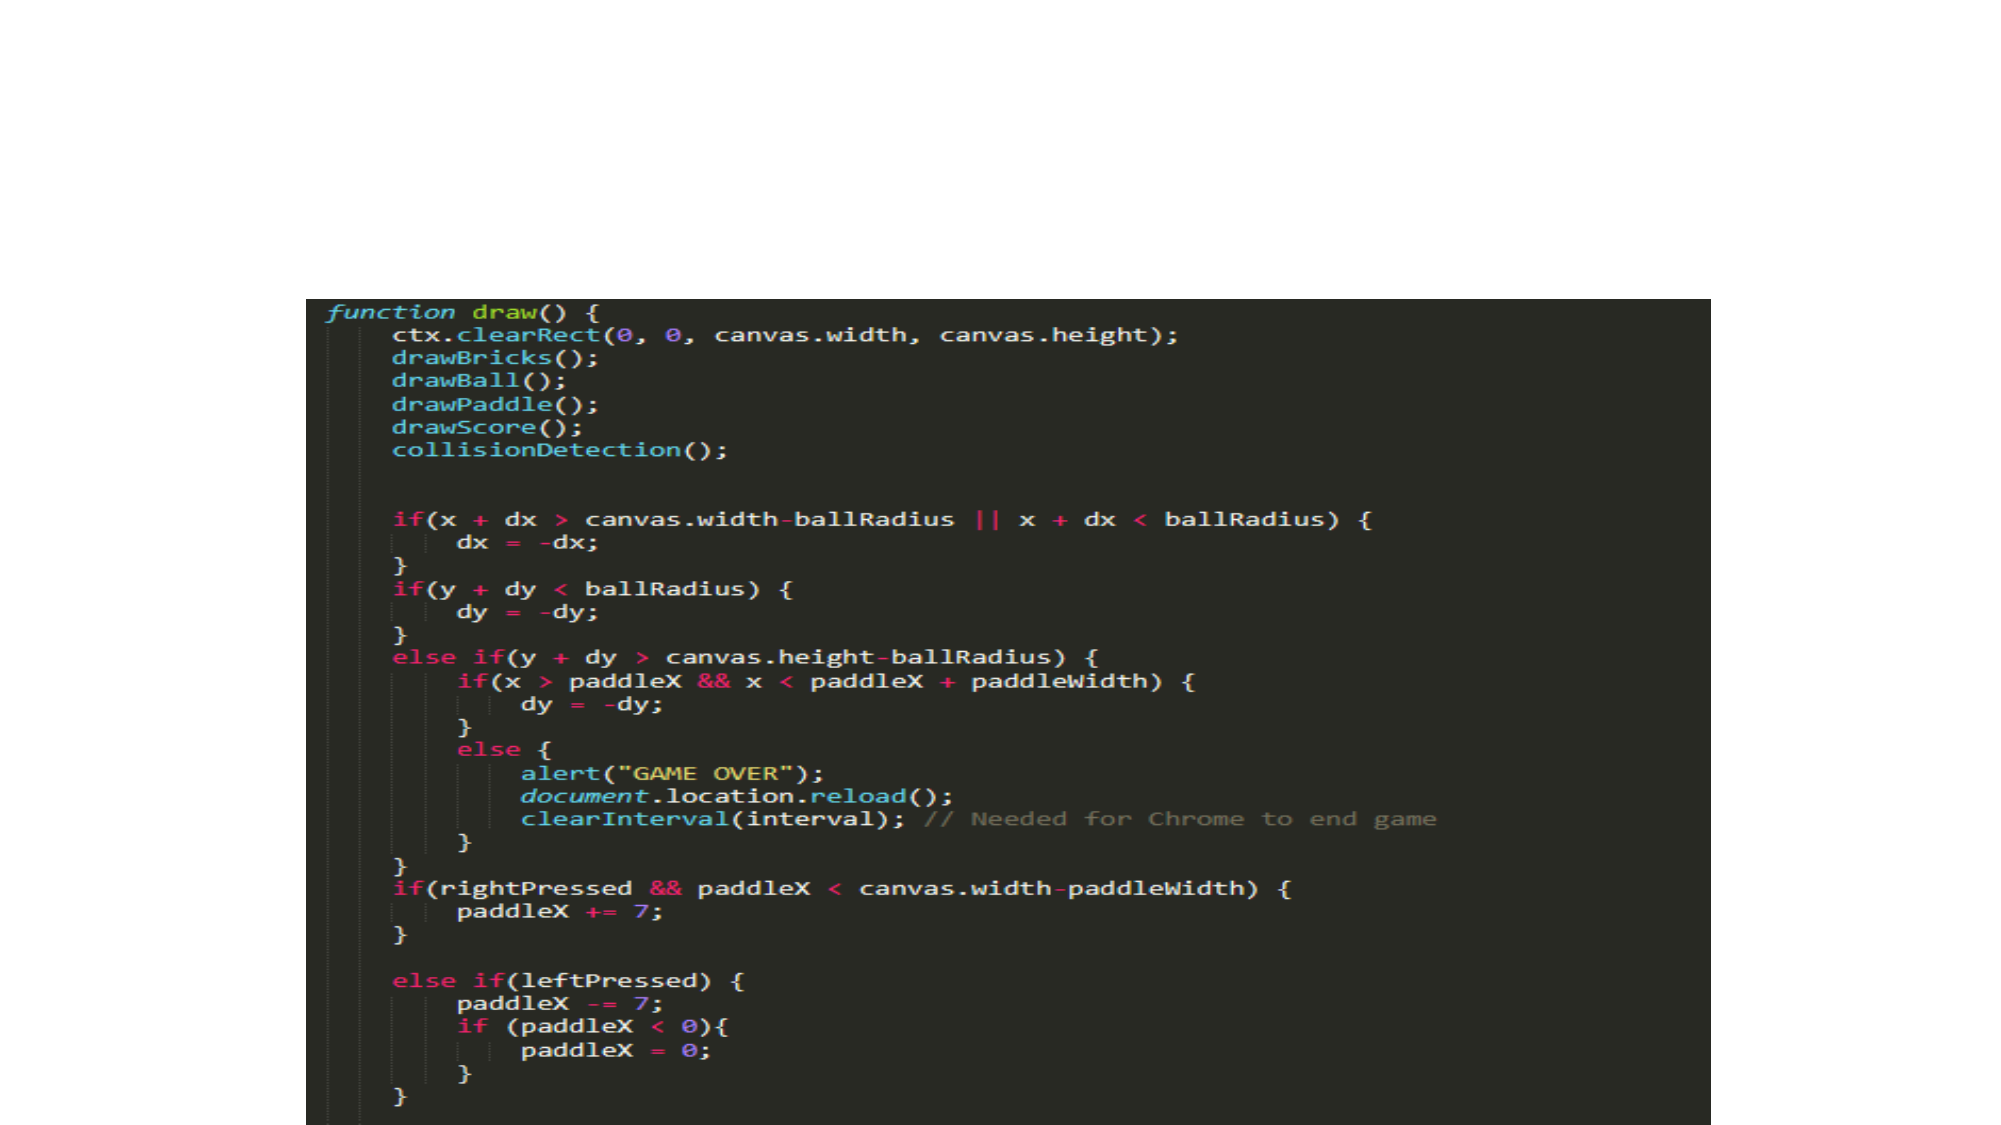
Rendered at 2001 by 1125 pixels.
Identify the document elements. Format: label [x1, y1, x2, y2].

list [306, 299, 1711, 1125]
